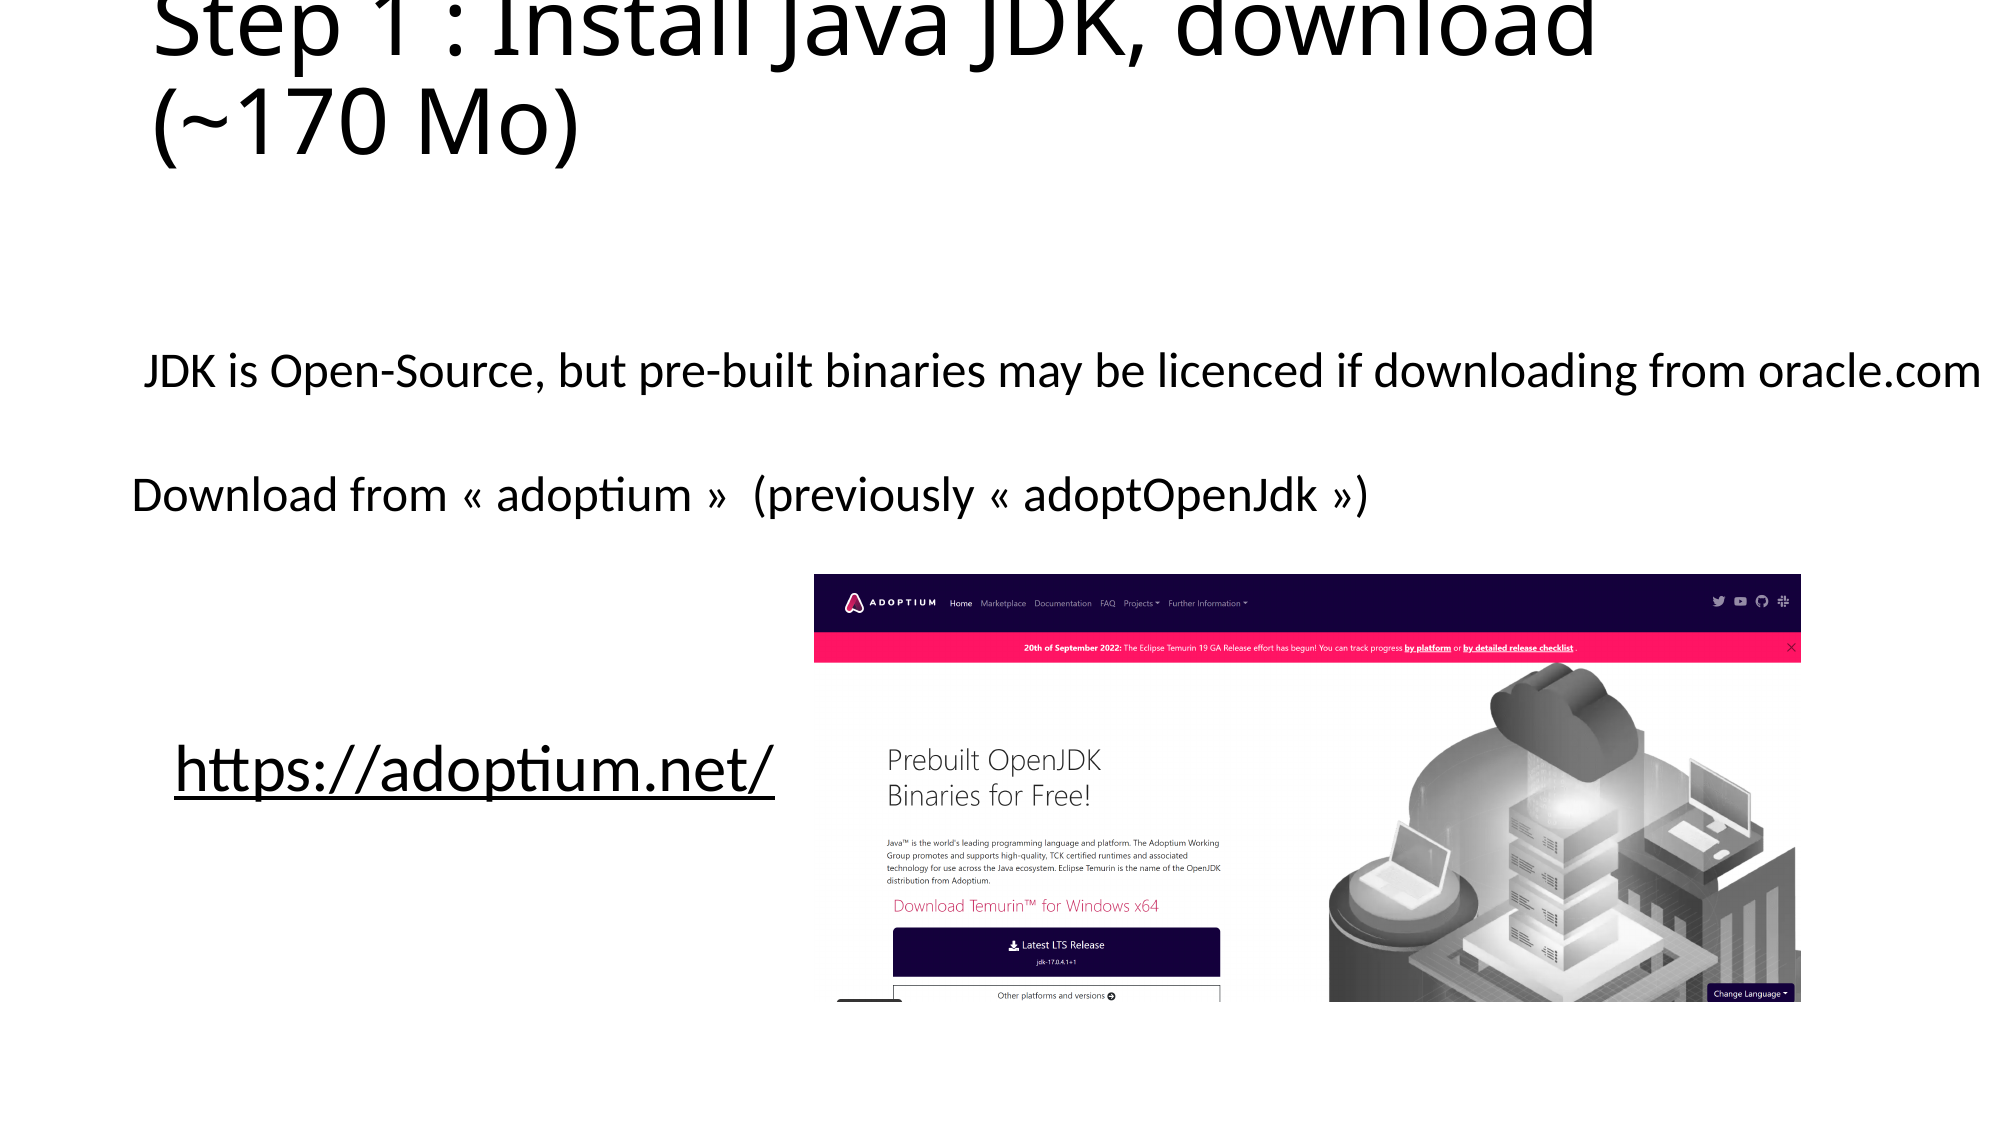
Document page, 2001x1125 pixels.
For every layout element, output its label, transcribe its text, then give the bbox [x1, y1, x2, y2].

title Step 1 : Install Java JDK, download (~170 Mo) [137, 0, 1863, 151]
picture [814, 574, 1801, 1002]
text_box Download from « adoptium » (previously « adoptOpenJdk ») [116, 454, 1385, 529]
text_box JDK is Open-Source, but pre-built binaries may be licenced if downloading from oracle.com [128, 330, 1999, 405]
text_box https://adoptium.net/ [159, 717, 805, 813]
